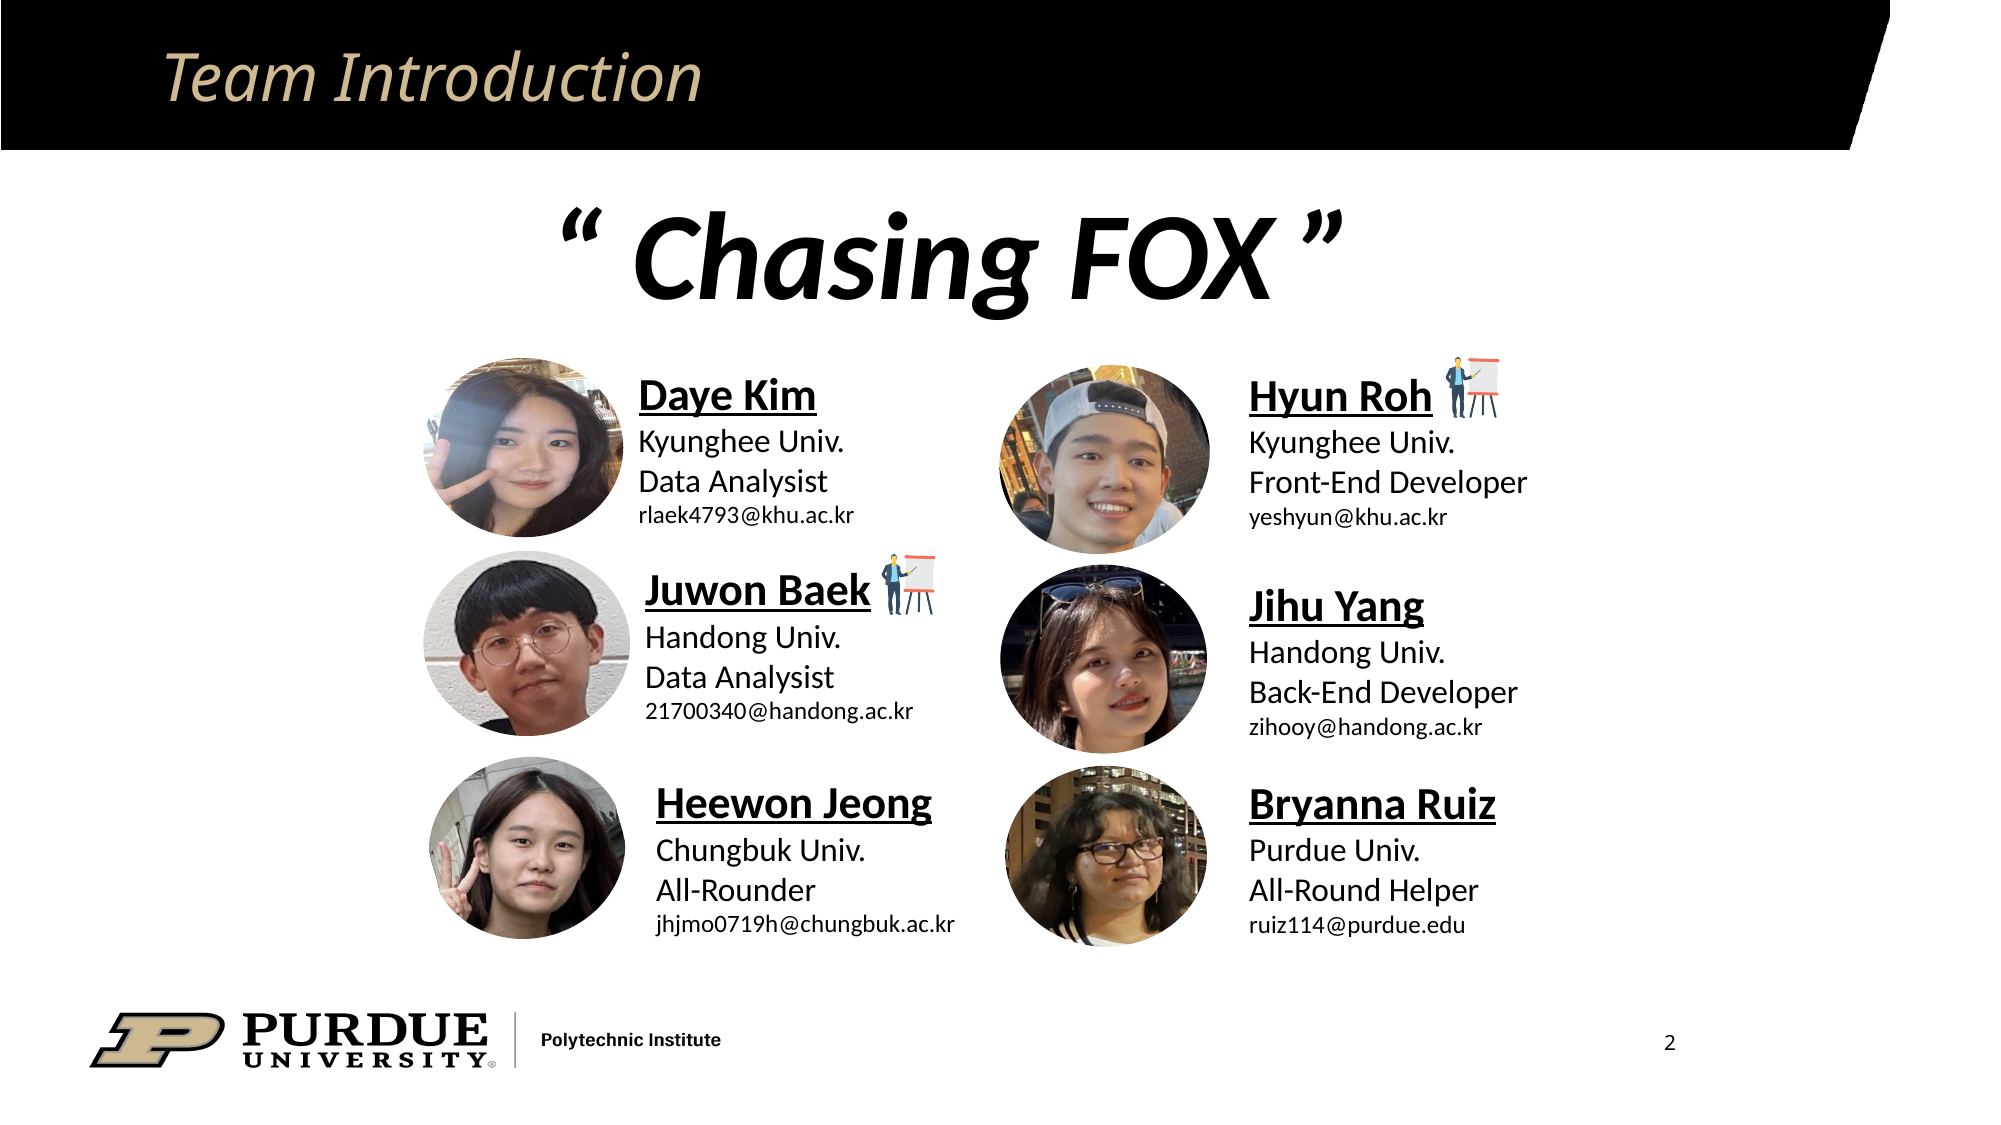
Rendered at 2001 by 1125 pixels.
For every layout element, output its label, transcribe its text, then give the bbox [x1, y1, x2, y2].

text_box Heewon Jeong Chungbuk Univ. All-Rounder jhjmo0719h@chungbuk.ac.kr [641, 765, 978, 946]
picture [1441, 357, 1503, 419]
picture [1, 0, 1890, 150]
text_box Bryanna Ruiz Purdue Univ. All-Round Helper ruiz114@purdue.edu [1234, 765, 1606, 986]
text_box Hyun Roh Kyunghee Univ. Front-End Developer yeshyun@khu.ac.kr [1234, 357, 1606, 538]
title Team Introduction [158, 41, 1299, 234]
text_box “ Chasing FOX ” [391, 159, 1515, 340]
text_box Daye Kim Kyunghee Univ. Data Analysist rlaek4793@khu.ac.kr [623, 356, 922, 537]
picture [1004, 765, 1208, 947]
text_box Juwon Baek Handong Univ. Data Analysist 21700340@handong.ac.kr [632, 552, 982, 733]
picture [89, 1010, 846, 1071]
picture [878, 553, 939, 615]
picture [998, 365, 1211, 555]
picture [423, 550, 631, 737]
picture [1000, 564, 1208, 754]
slide_number ‹#› [1640, 1013, 1701, 1074]
picture [428, 756, 626, 939]
text_box Jihu Yang Handong Univ. Back-End Developer zihooy@handong.ac.kr [1234, 568, 1606, 748]
picture [423, 357, 624, 538]
